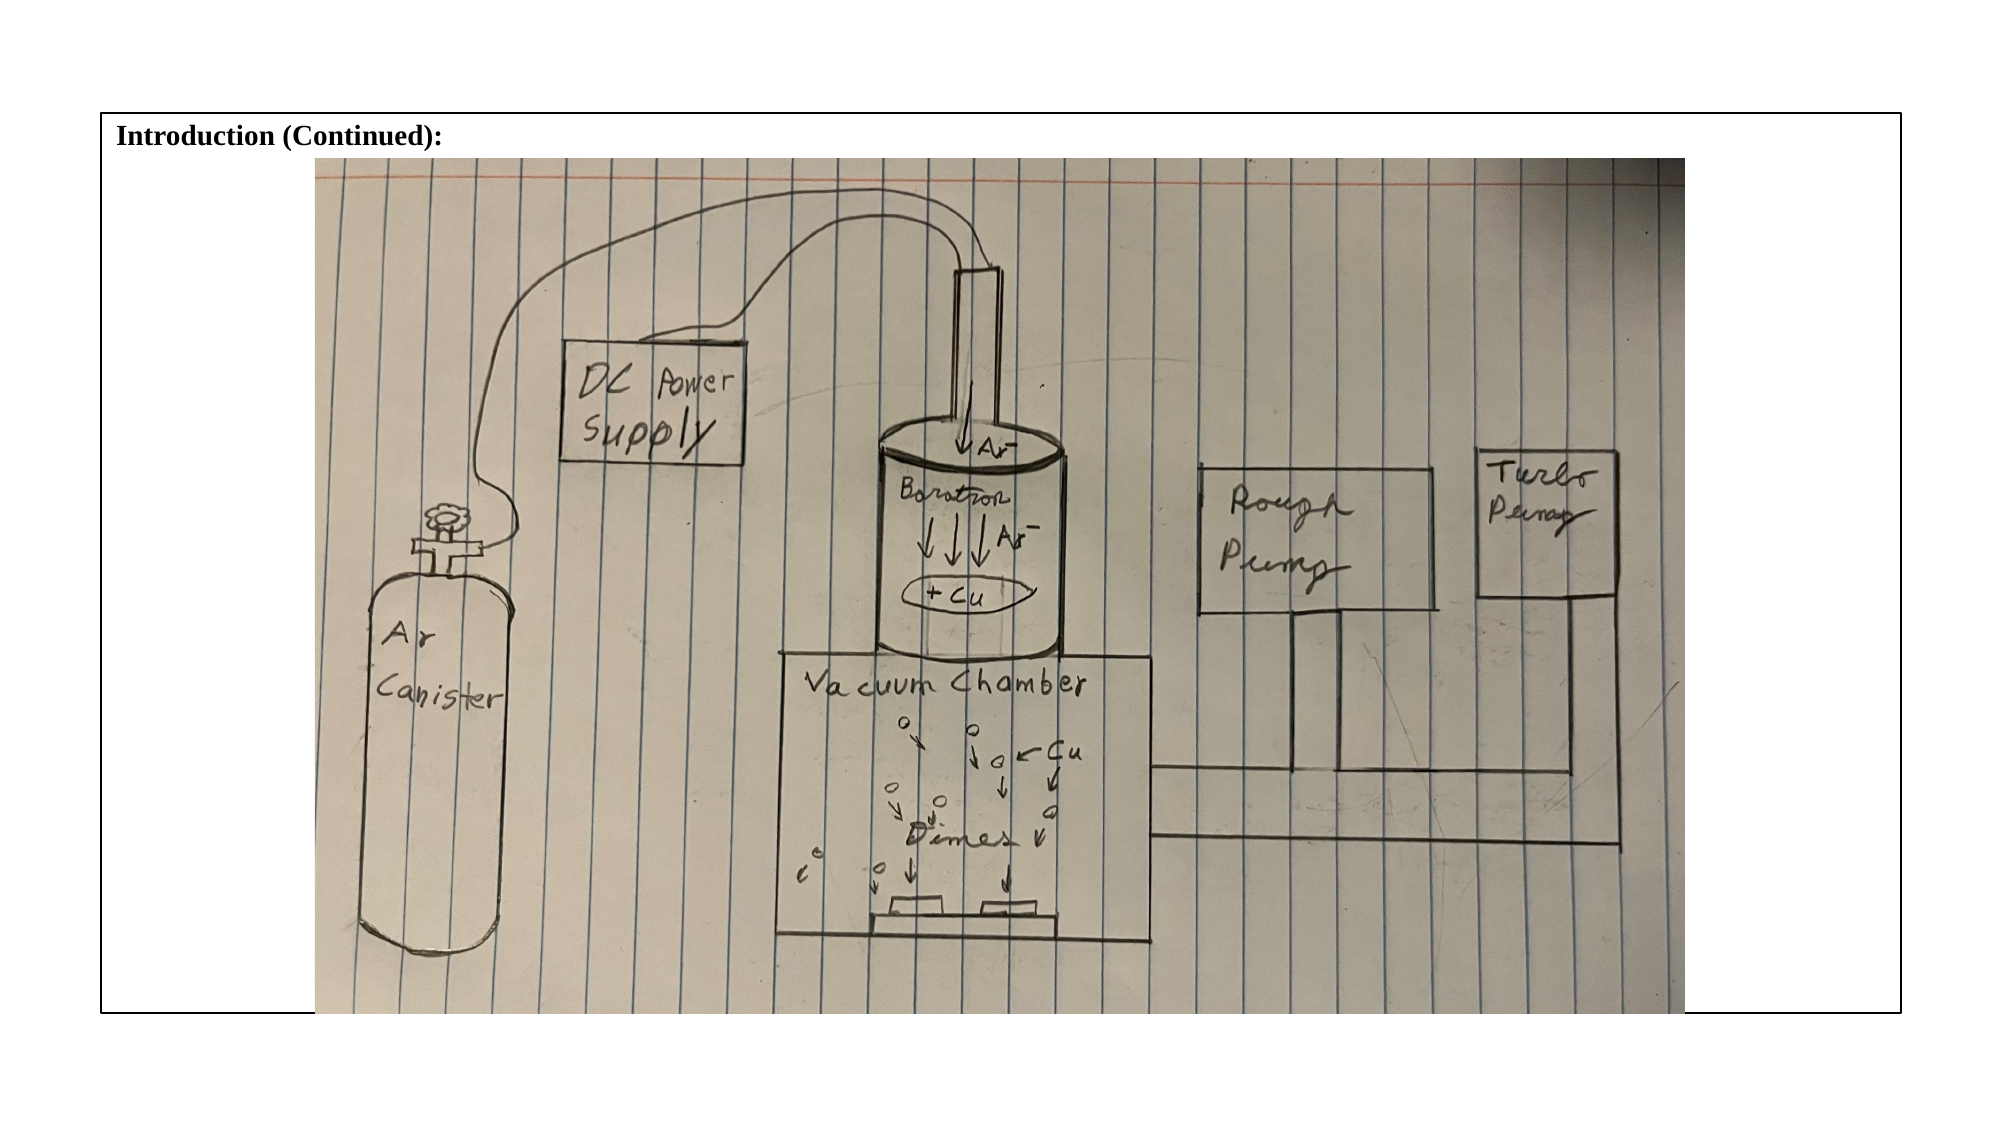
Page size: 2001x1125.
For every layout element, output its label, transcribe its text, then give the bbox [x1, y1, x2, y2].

list Introduction (Continued): [100, 113, 1901, 1014]
picture [314, 158, 1685, 1014]
